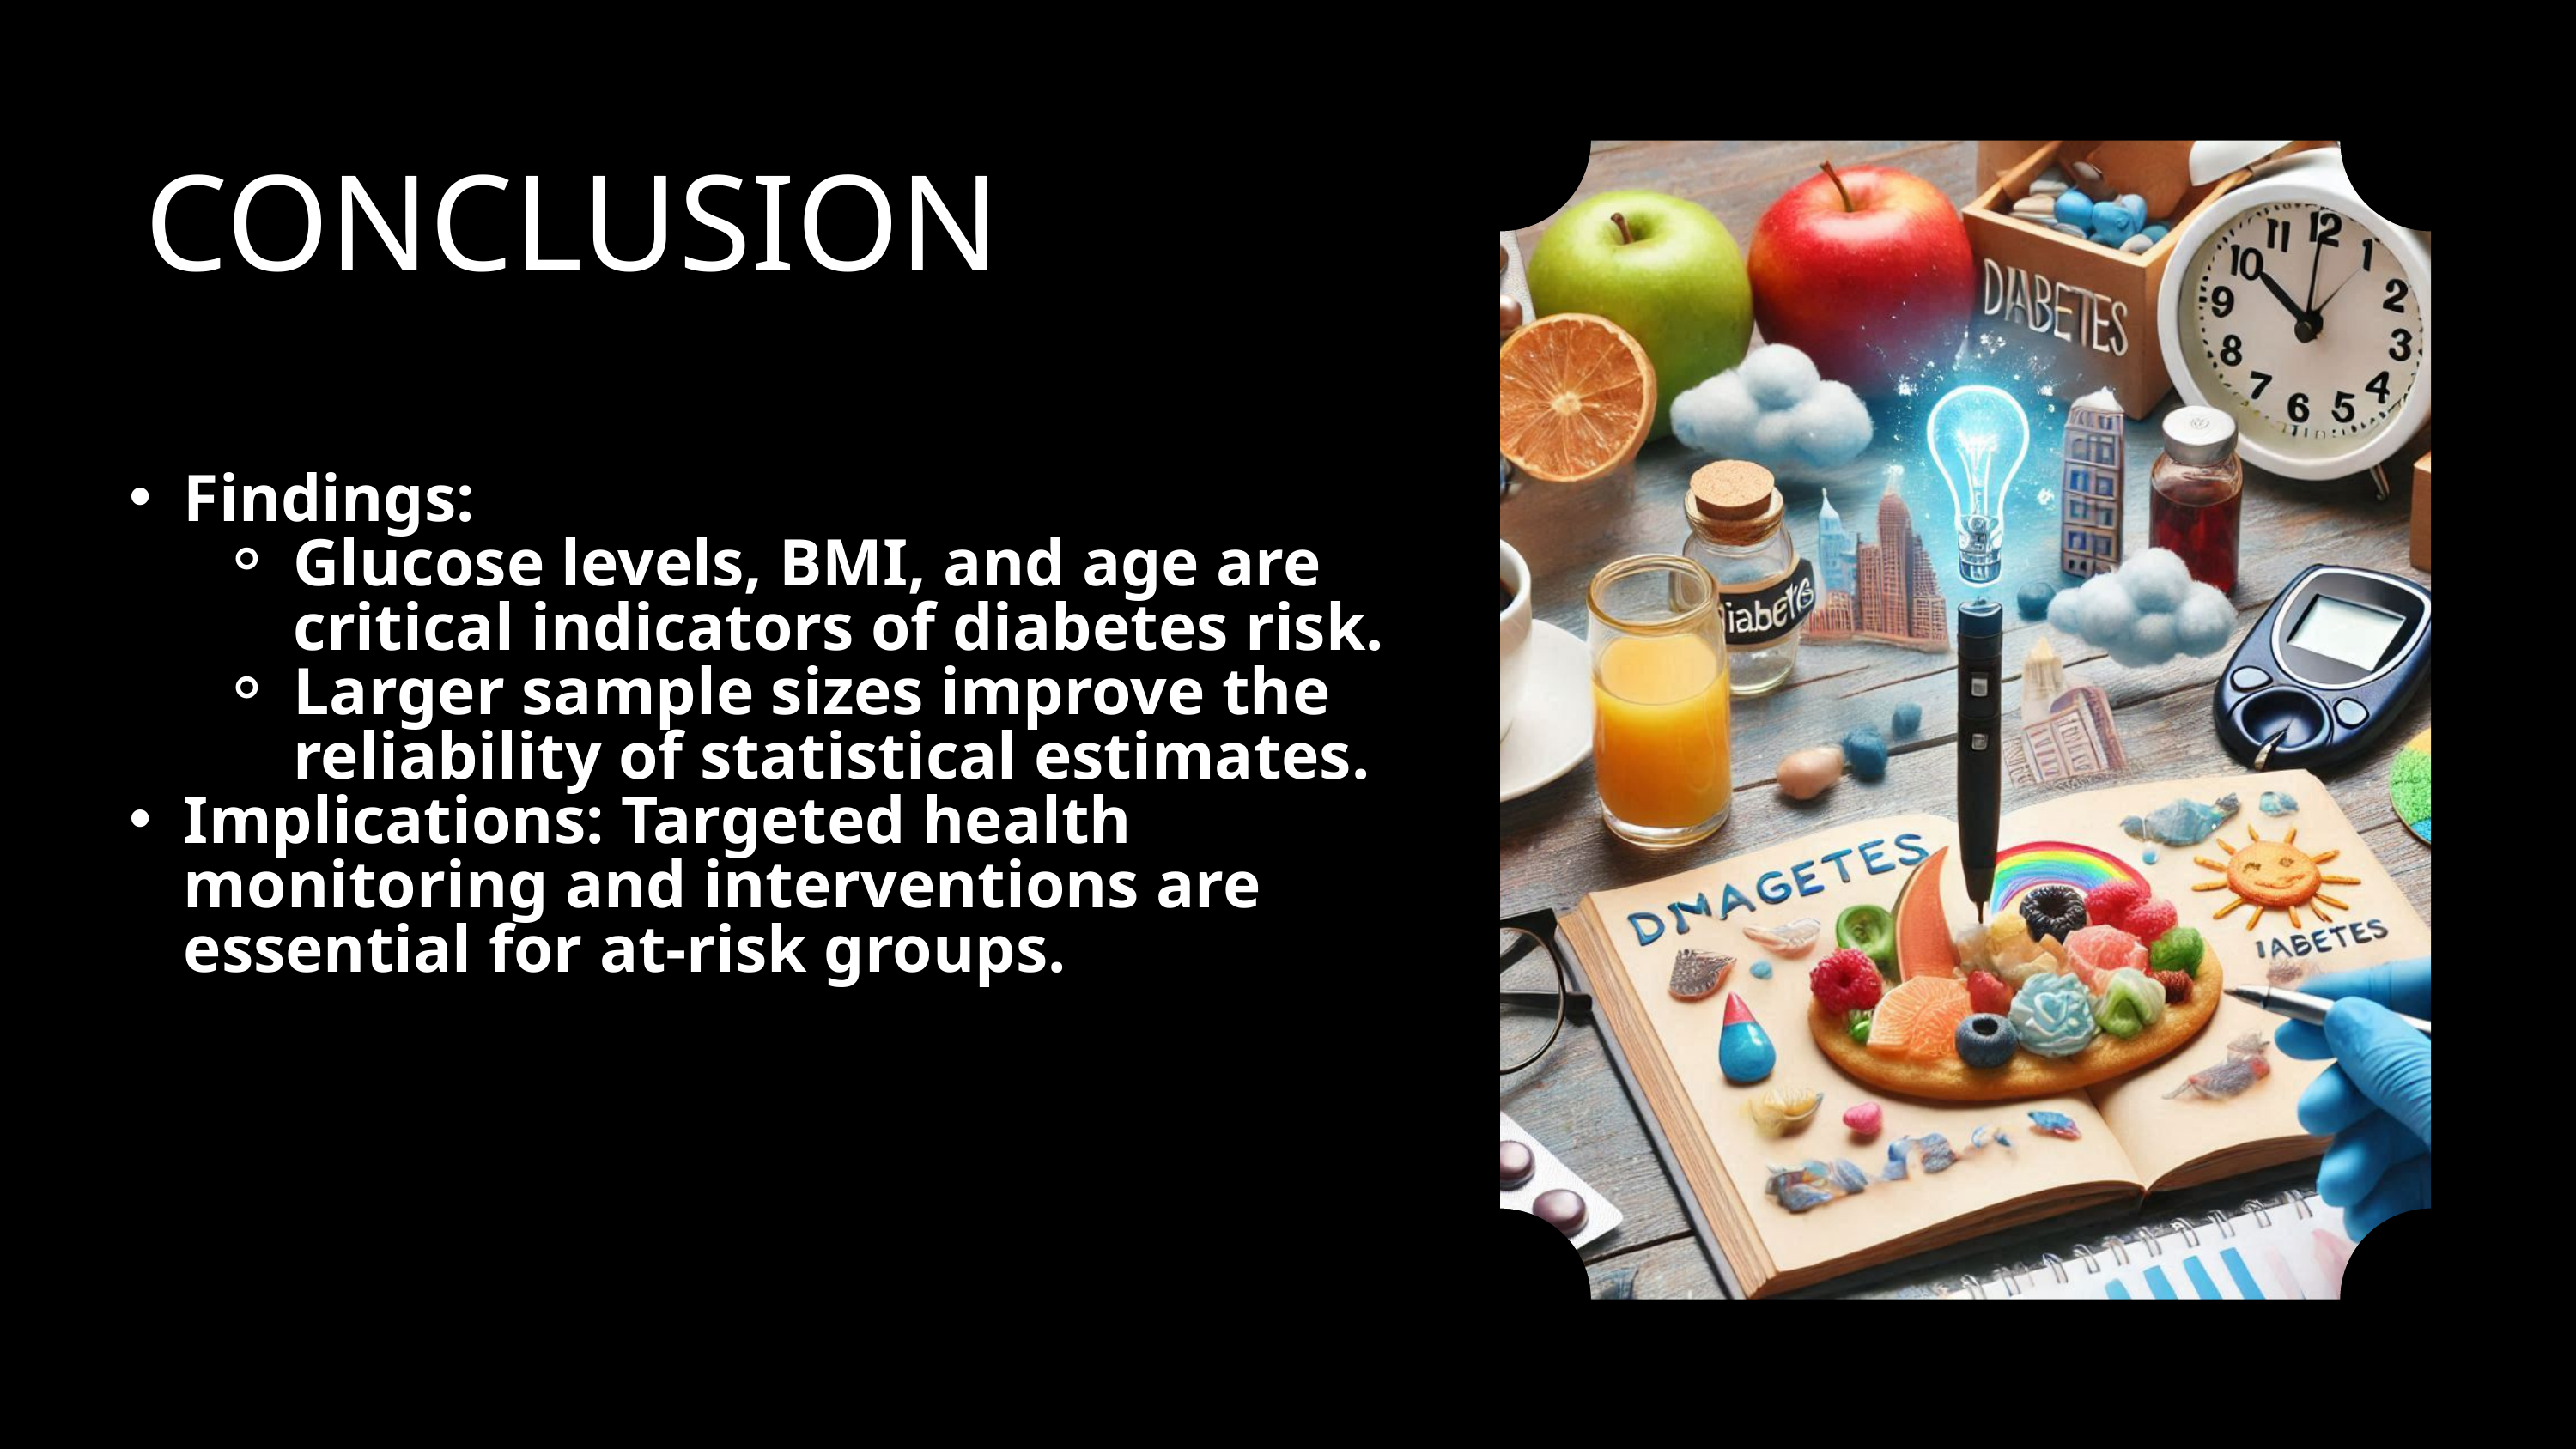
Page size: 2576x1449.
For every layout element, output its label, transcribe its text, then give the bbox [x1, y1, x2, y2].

text_box CONCLUSION [144, 165, 1151, 298]
text_box Findings: Glucose levels, BMI, and age are critical indicators of diabetes risk. Larger sample sizes improve the reliability of statistical estimates. Implications: Targeted health monitoring and interventions are essential for at-risk groups. [74, 470, 1427, 1050]
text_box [1499, 140, 2432, 1300]
